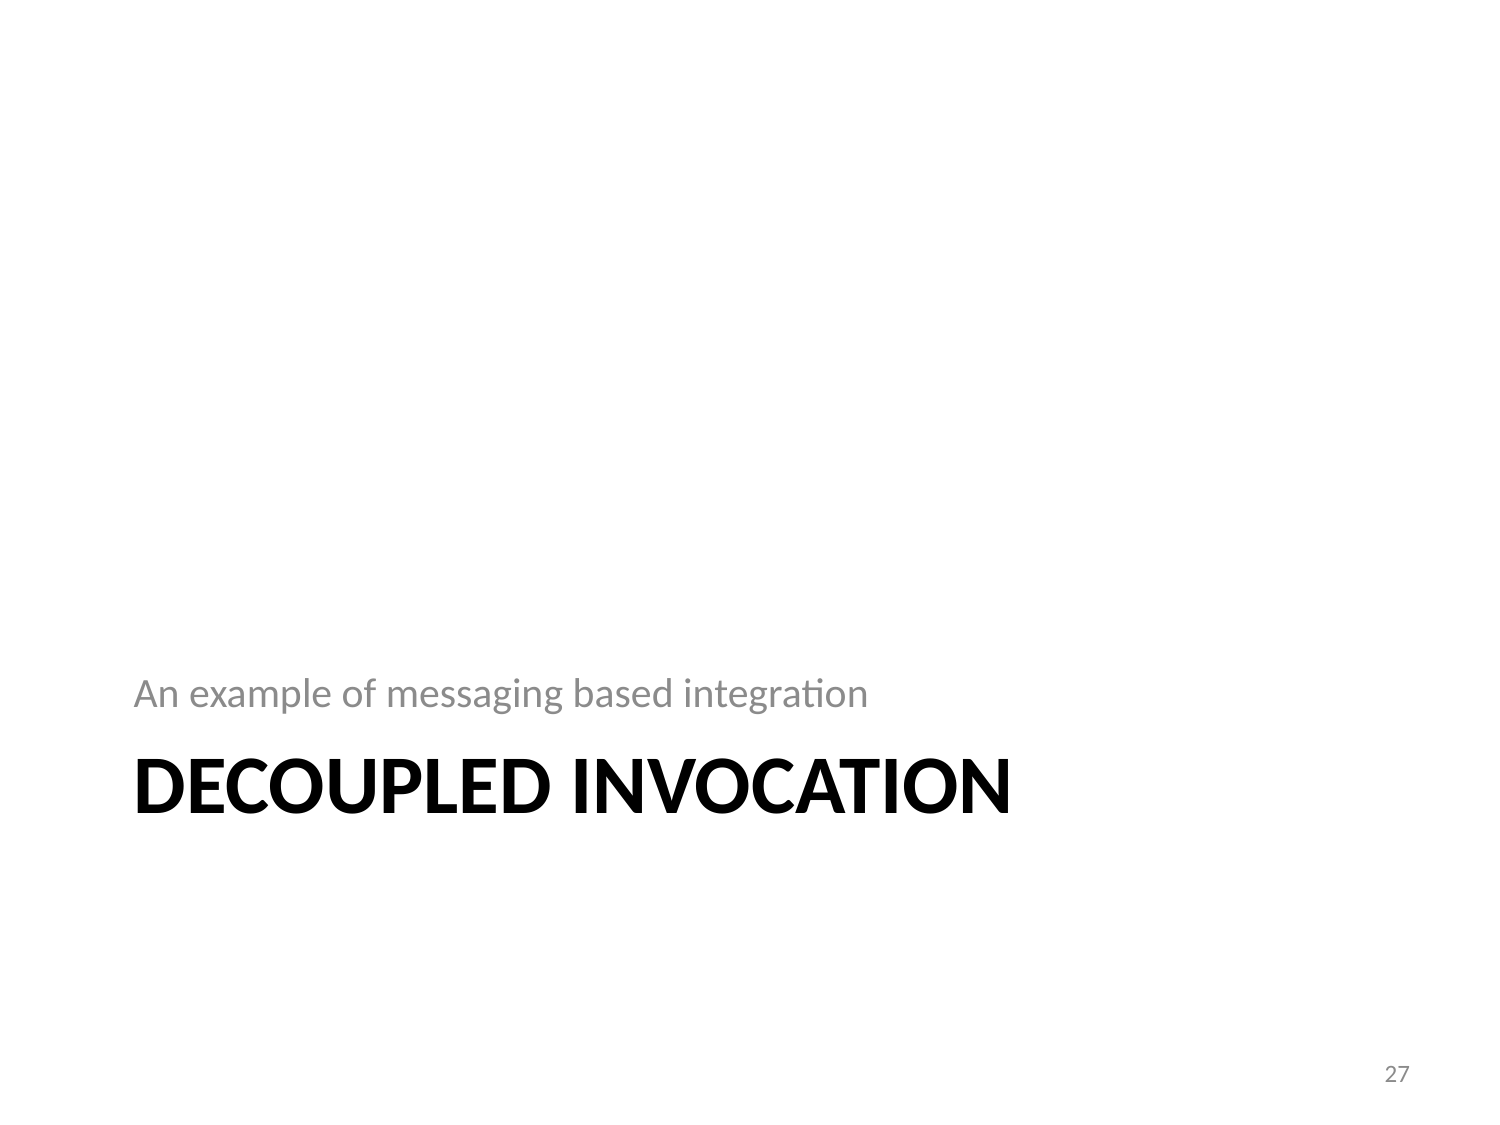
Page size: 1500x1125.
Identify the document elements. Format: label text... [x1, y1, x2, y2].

title Decoupled invocation [118, 723, 1394, 947]
list An example of messaging based integration [118, 476, 1394, 723]
slide_number 27 [1074, 1042, 1425, 1103]
